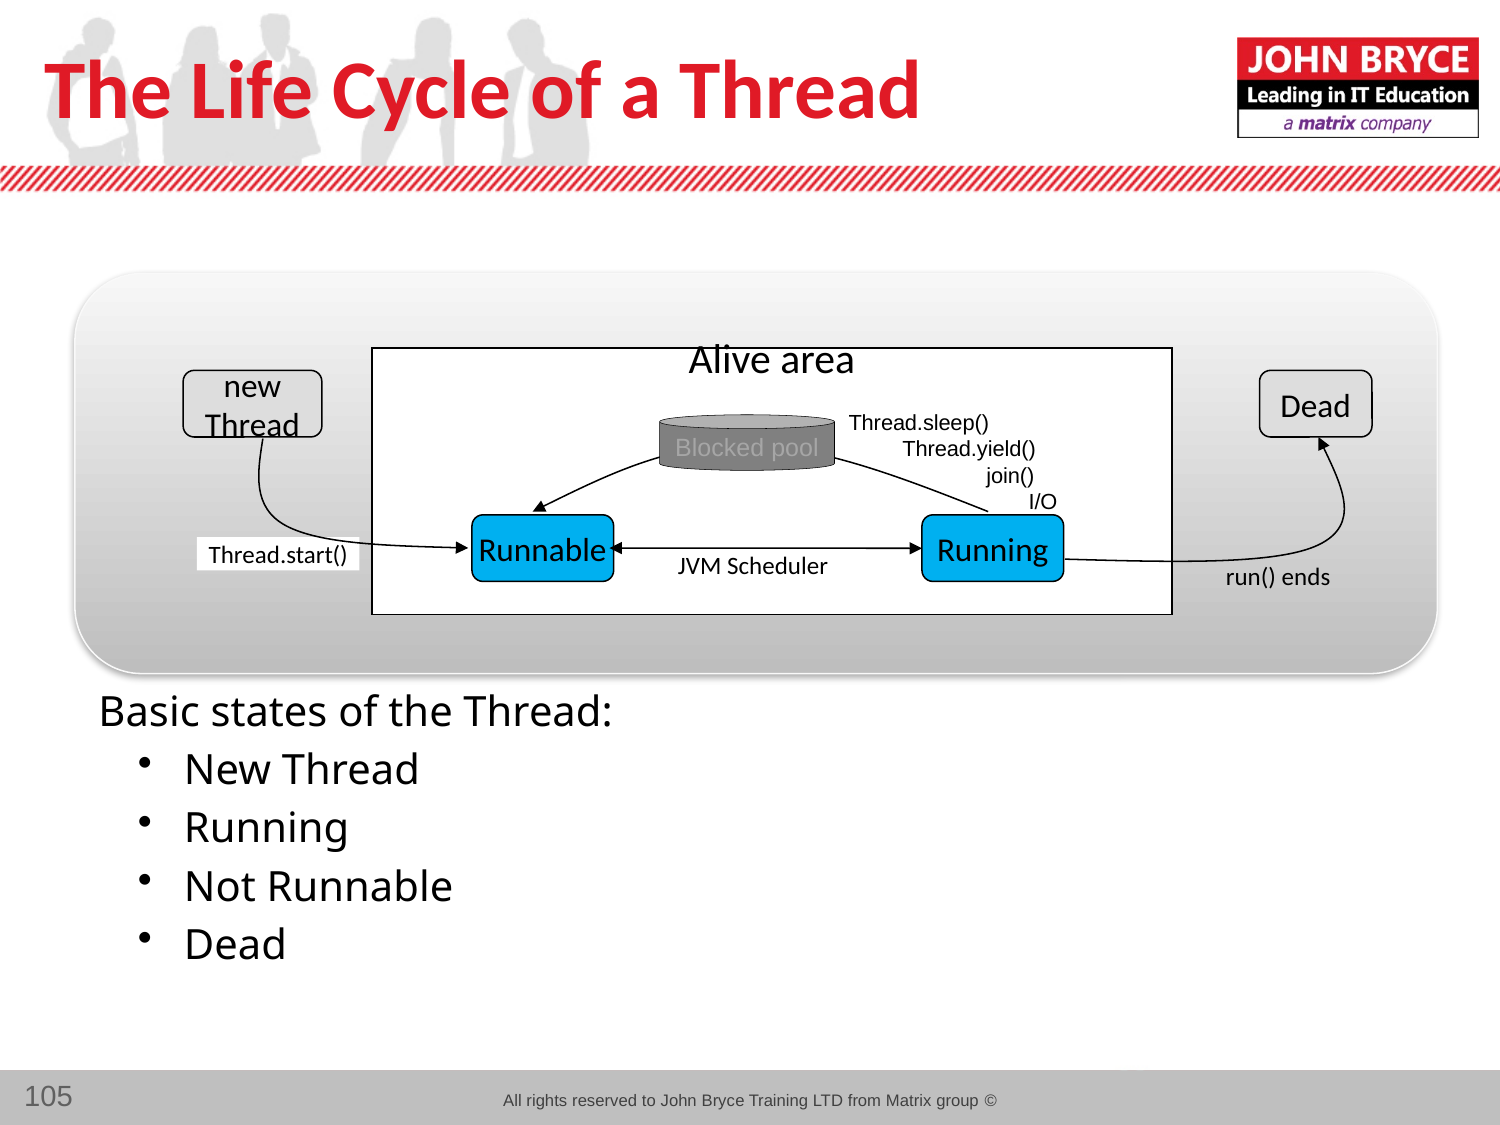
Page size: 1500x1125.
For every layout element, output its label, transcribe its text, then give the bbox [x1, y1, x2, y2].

text_box [74, 272, 1439, 675]
text_box Thread.sleep() Thread.yield() join() I/O [833, 405, 1059, 517]
text_box [258, 438, 469, 554]
text_box JVM Scheduler [671, 556, 835, 582]
text_box Runnable [471, 514, 614, 582]
text_box Thread.start() [196, 537, 360, 571]
text_box [1064, 437, 1346, 563]
text_box new Thread [183, 370, 322, 438]
text_box Running [921, 516, 1064, 582]
text_box run() ends [1196, 559, 1360, 593]
title The Life Cycle of a Thread [29, 21, 1235, 150]
text_box Alive area [371, 348, 1172, 615]
text_box Basic states of the Thread: New Thread Running Not Runnable Dead [84, 677, 1438, 975]
picture [0, 0, 1500, 1070]
text_box Blocked pool [657, 412, 837, 473]
text_box [532, 457, 989, 513]
text_box Dead [1259, 370, 1373, 438]
